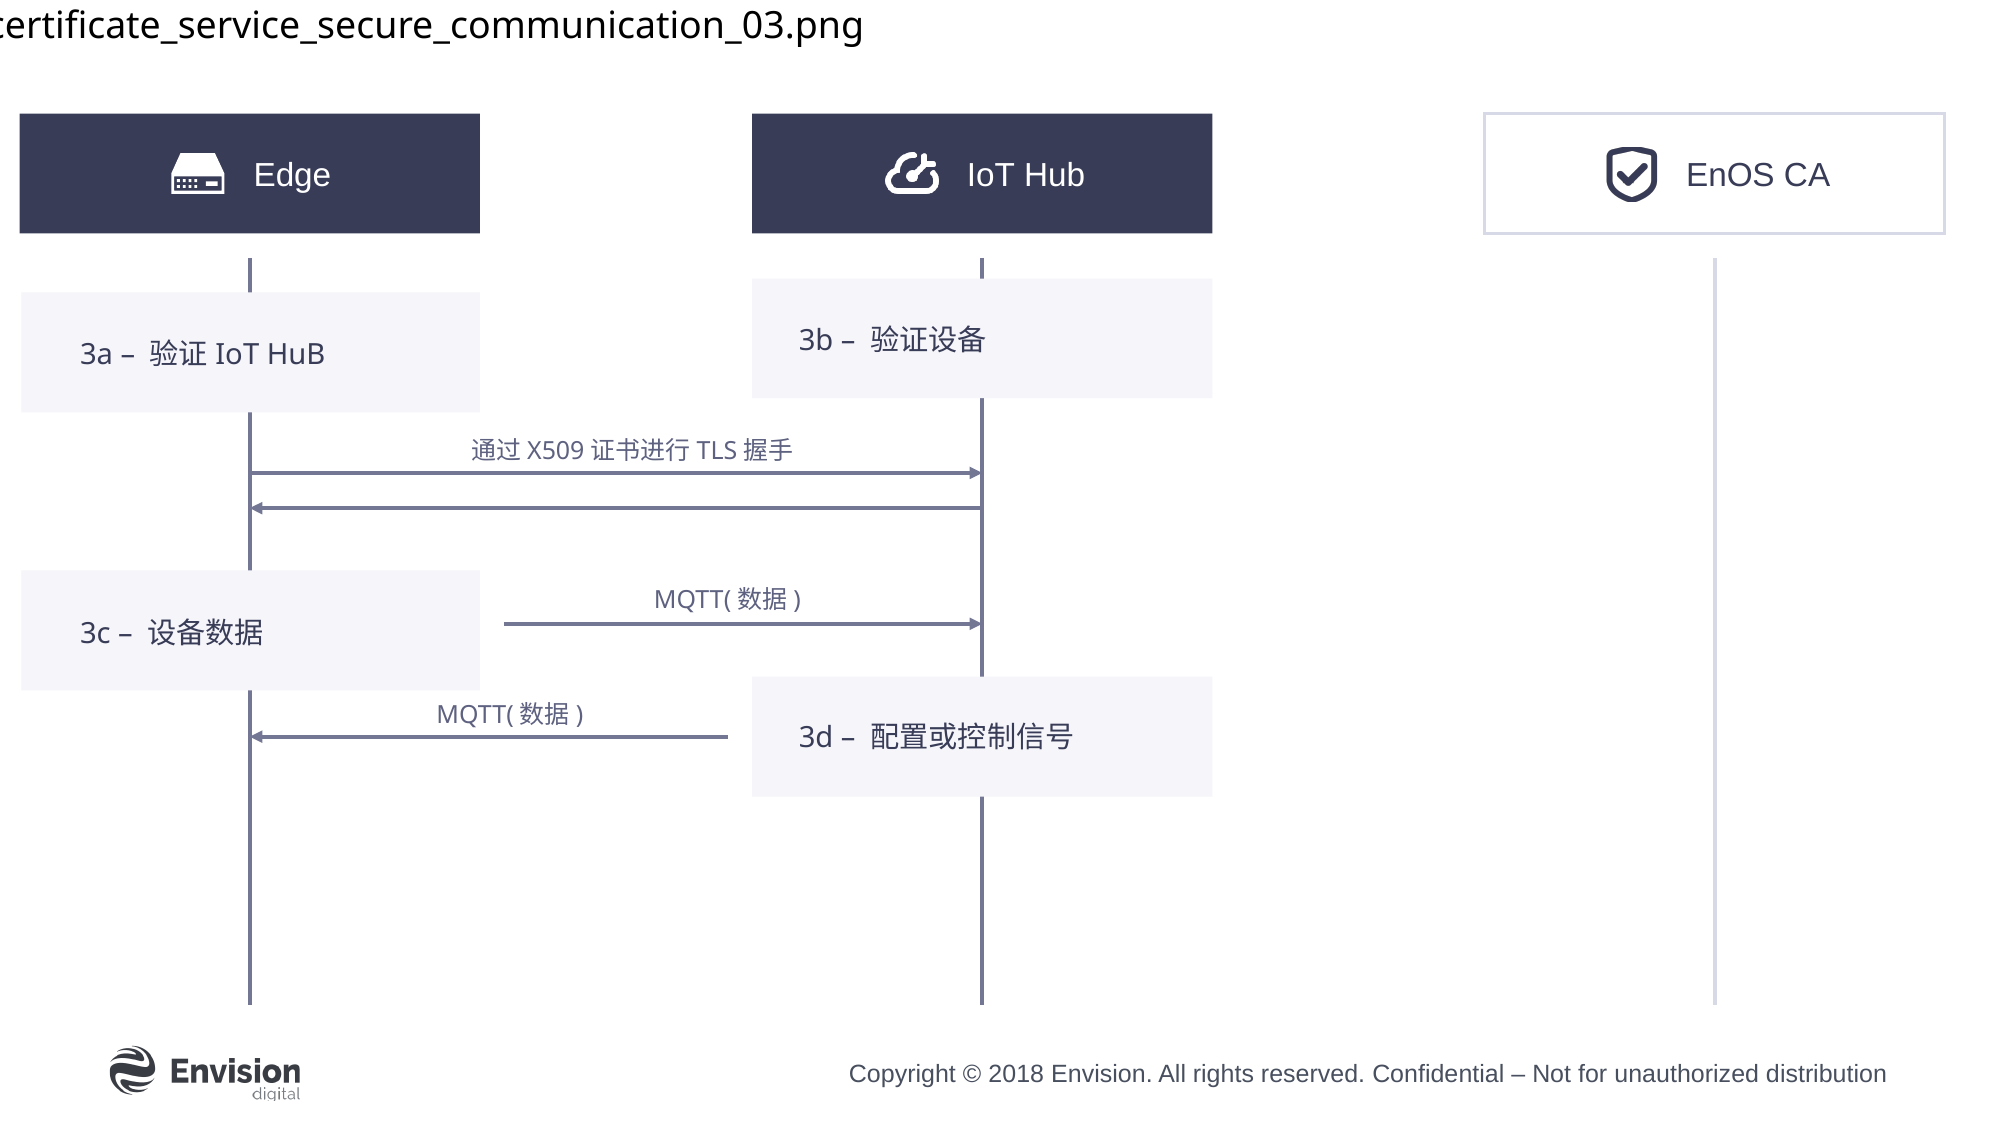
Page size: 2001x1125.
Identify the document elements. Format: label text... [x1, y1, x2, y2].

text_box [19, 113, 1945, 1005]
text_box certificate_service_secure_communication_03.png [0, 0, 880, 53]
